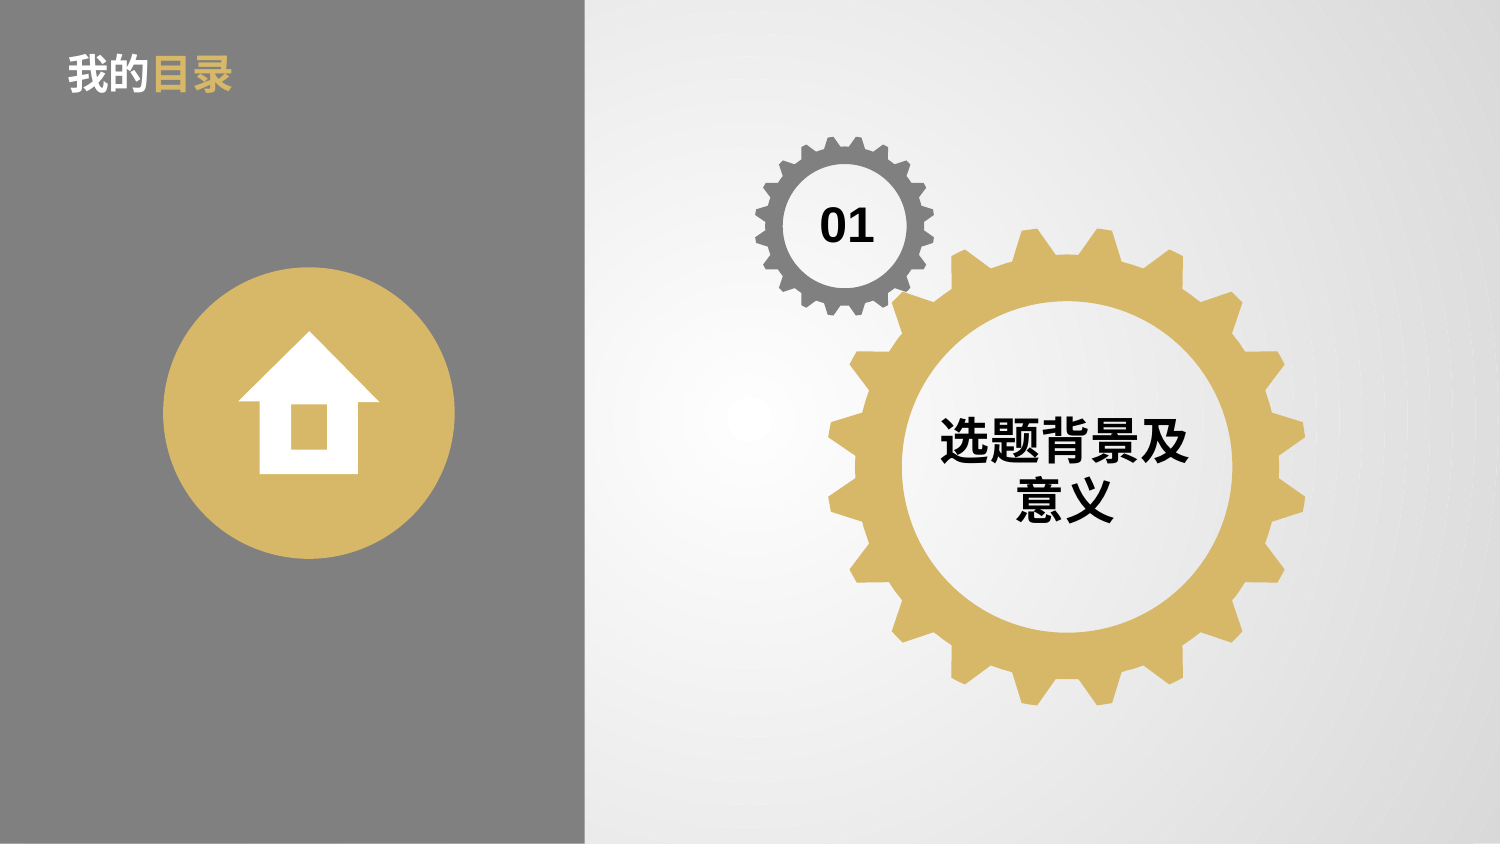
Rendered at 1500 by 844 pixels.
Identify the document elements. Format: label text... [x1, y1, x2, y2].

text_box 01 [785, 197, 910, 260]
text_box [162, 267, 455, 560]
text_box 选题背景及意义 [909, 402, 1222, 538]
text_box [0, 0, 587, 844]
text_box [755, 136, 934, 316]
text_box [828, 228, 1306, 706]
text_box 我的目录 [43, 37, 259, 108]
